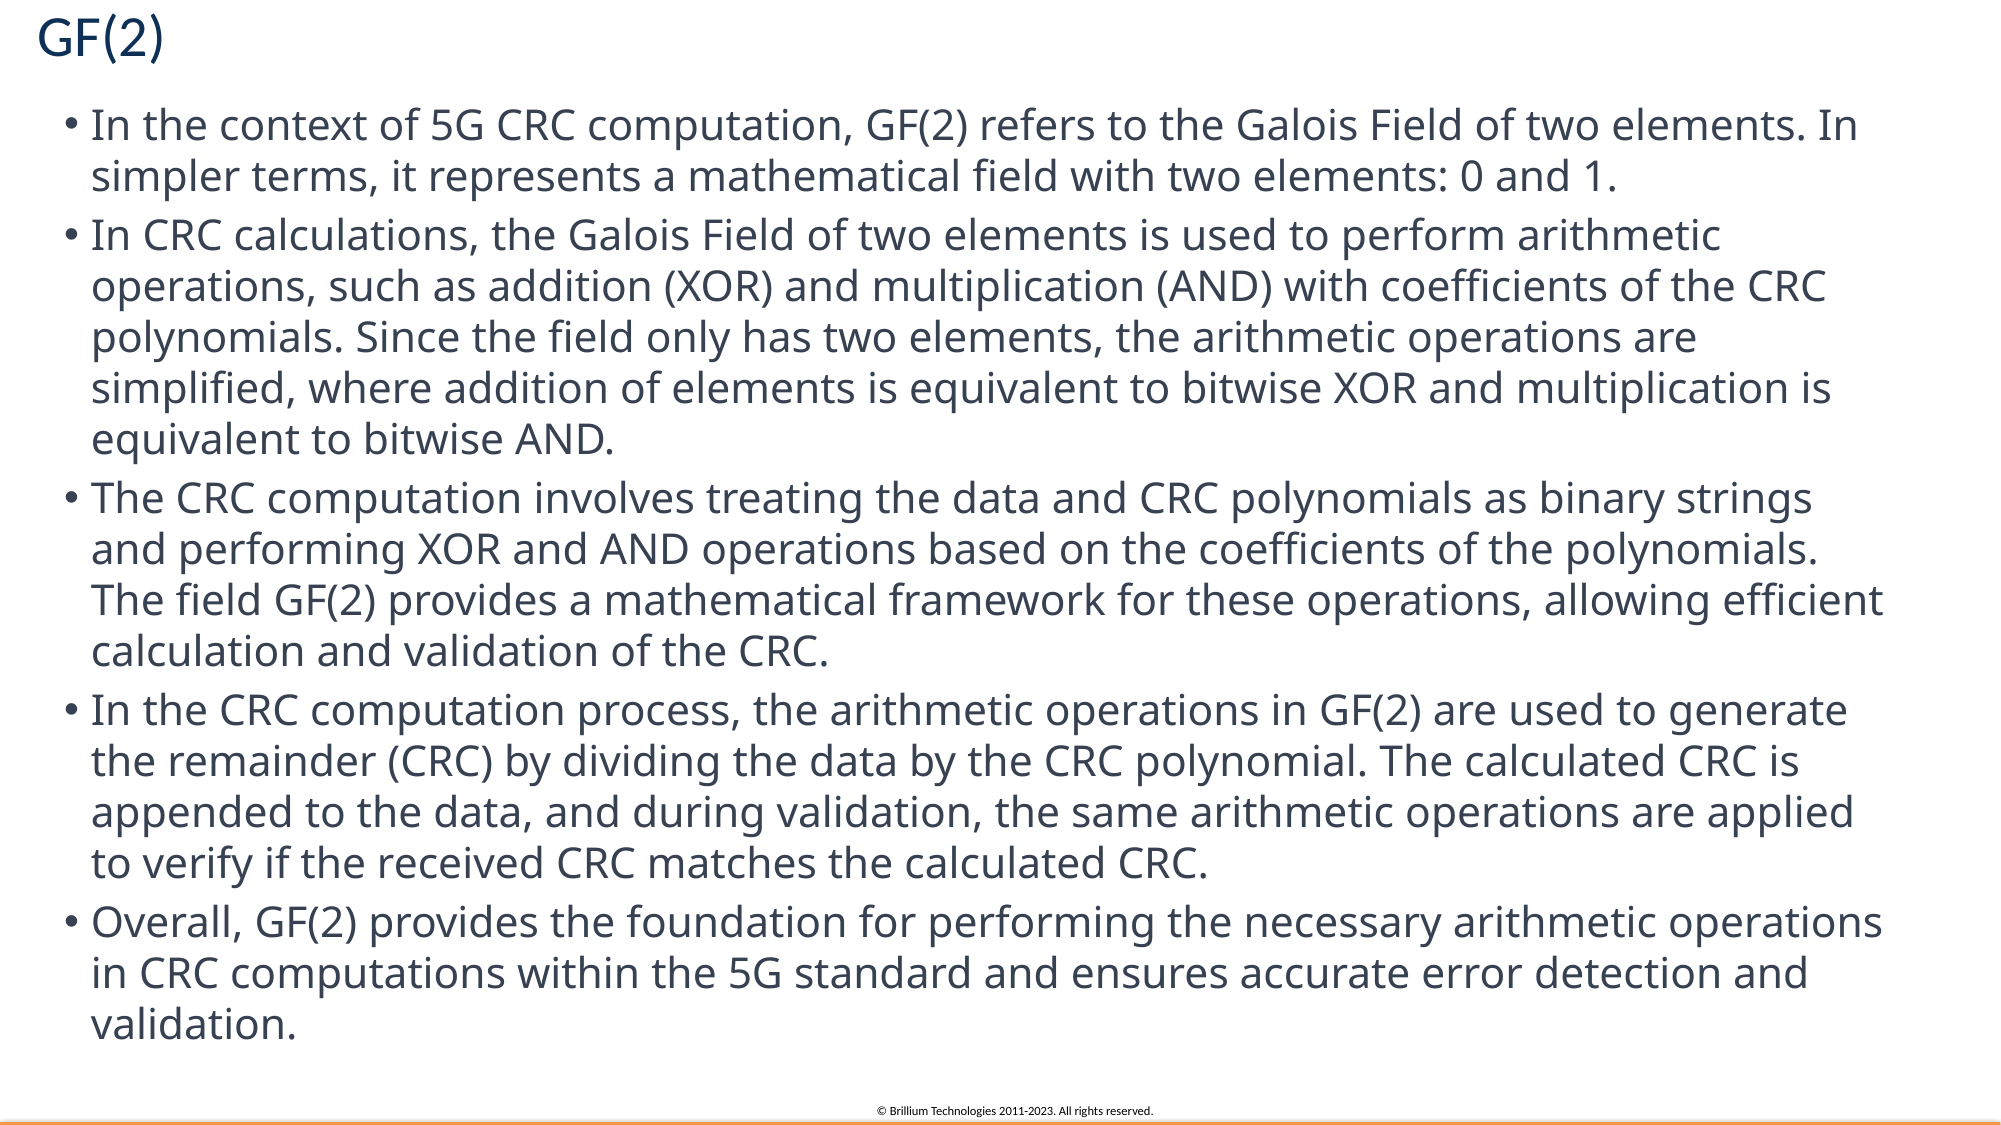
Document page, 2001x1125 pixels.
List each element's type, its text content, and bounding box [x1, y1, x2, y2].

list In the context of 5G CRC computation, GF(2) refers to the Galois Field of two elements. In simpler terms, it represents a mathematical field with two elements: 0 and 1. In CRC calculations, the Galois Field of two elements is used to perform arithmetic operations, such as addition (XOR) and multiplication (AND) with coefficients of the CRC polynomials. Since the field only has two elements, the arithmetic operations are simplified, where addition of elements is equivalent to bitwise XOR and multiplication is equivalent to bitwise AND. The CRC computation involves treating the data and CRC polynomials as binary strings and performing XOR and AND operations based on the coefficients of the polynomials. The field GF(2) provides a mathematical framework for these operations, allowing efficient calculation and validation of the CRC. In the CRC computation process, the arithmetic operations in GF(2) are used to generate the remainder (CRC) by dividing the data by the CRC polynomial. The calculated CRC is appended to the data, and during validation, the same arithmetic operations are applied to verify if the received CRC matches the calculated CRC. Overall, GF(2) provides the foundation for performing the necessary arithmetic operations in CRC computations within the 5G standard and ensures accurate error detection and validation. [35, 90, 1900, 1067]
title GF(2) [22, 0, 1900, 66]
